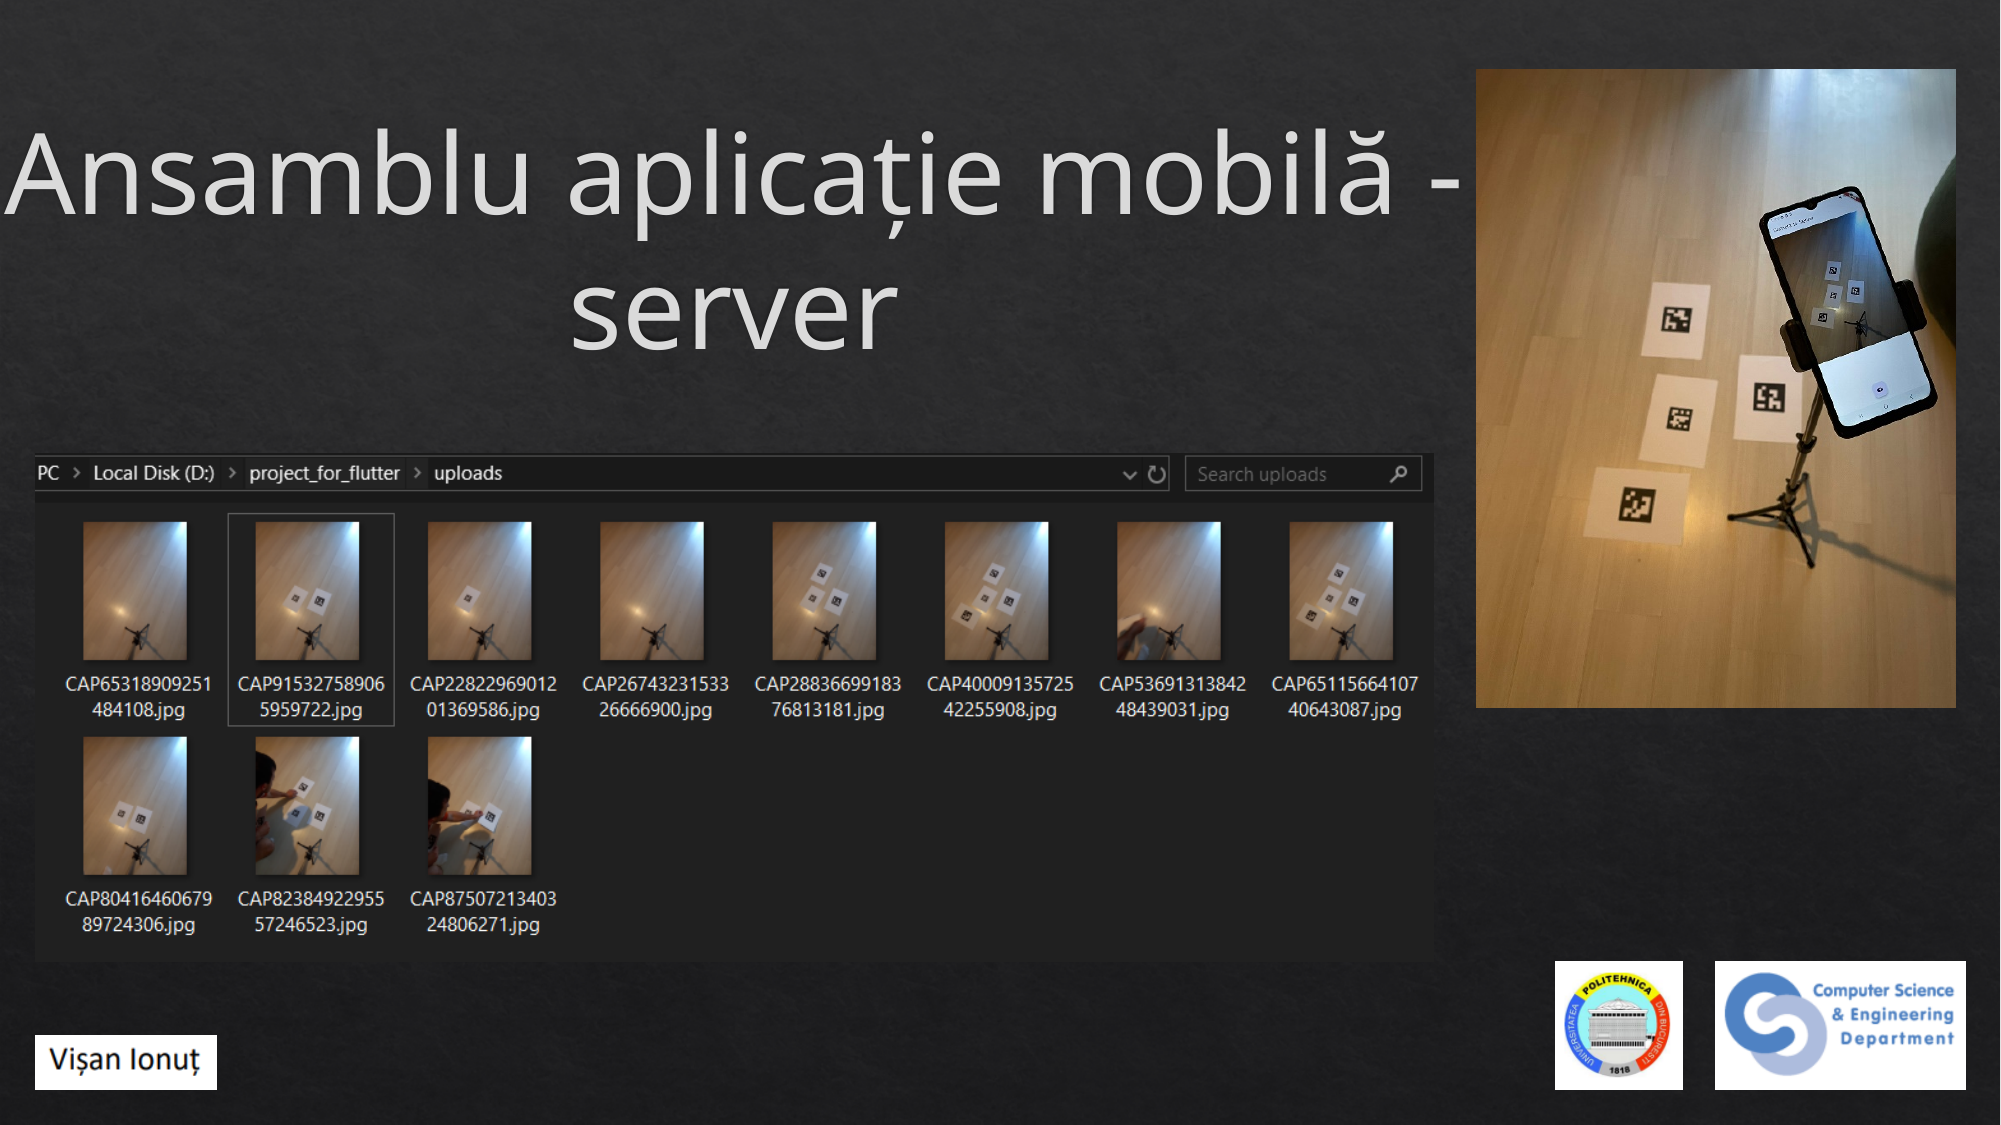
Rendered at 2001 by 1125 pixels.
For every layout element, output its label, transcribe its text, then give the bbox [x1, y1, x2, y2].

picture [1715, 961, 1967, 1090]
picture [1476, 69, 1956, 708]
picture [34, 1035, 217, 1090]
picture [34, 453, 1434, 963]
picture [1555, 961, 1683, 1090]
title Ansamblu aplicație mobilă - server [0, 79, 1468, 380]
